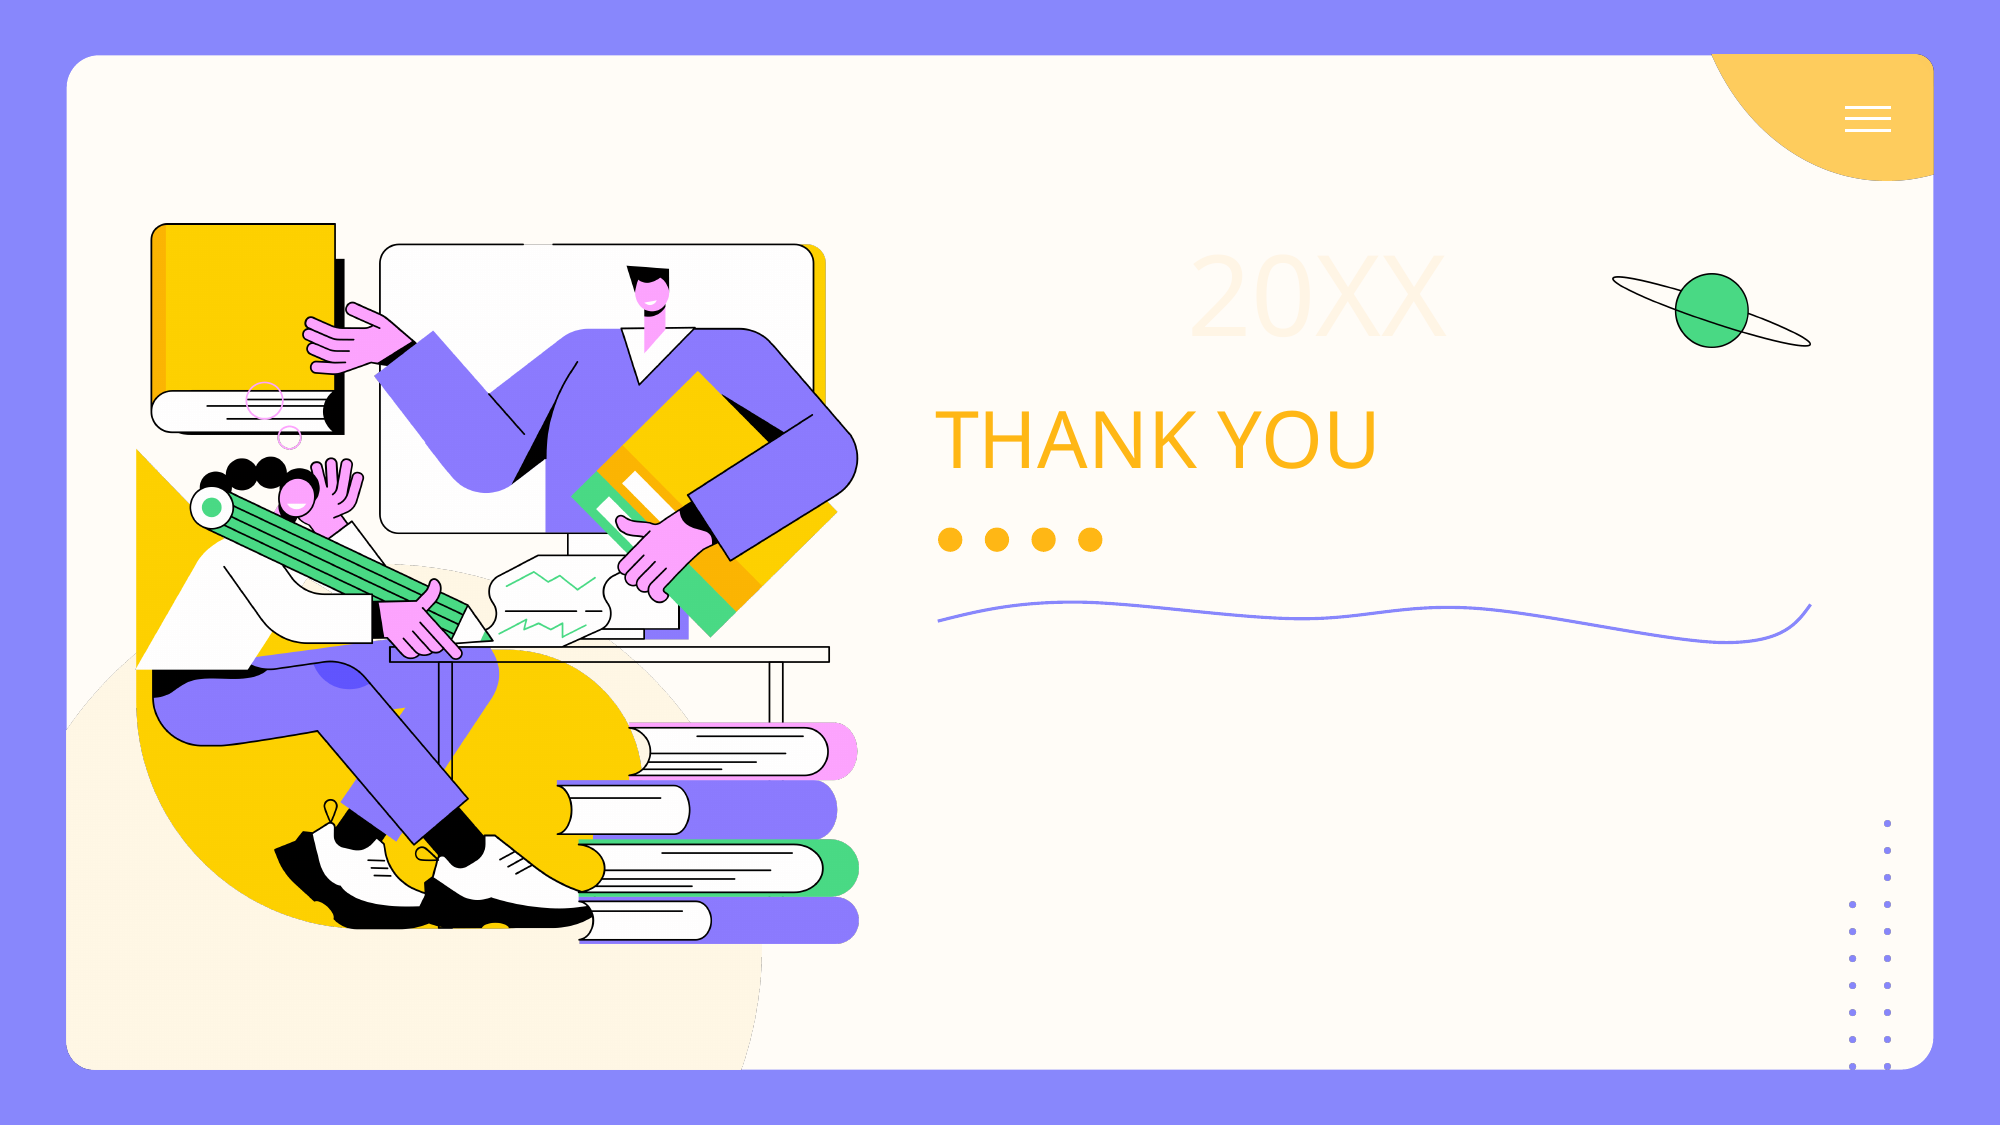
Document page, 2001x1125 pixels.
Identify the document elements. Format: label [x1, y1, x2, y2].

text_box [0, 0, 2000, 1125]
text_box [937, 527, 1103, 552]
picture [1612, 273, 1811, 348]
text_box [1844, 107, 1891, 131]
